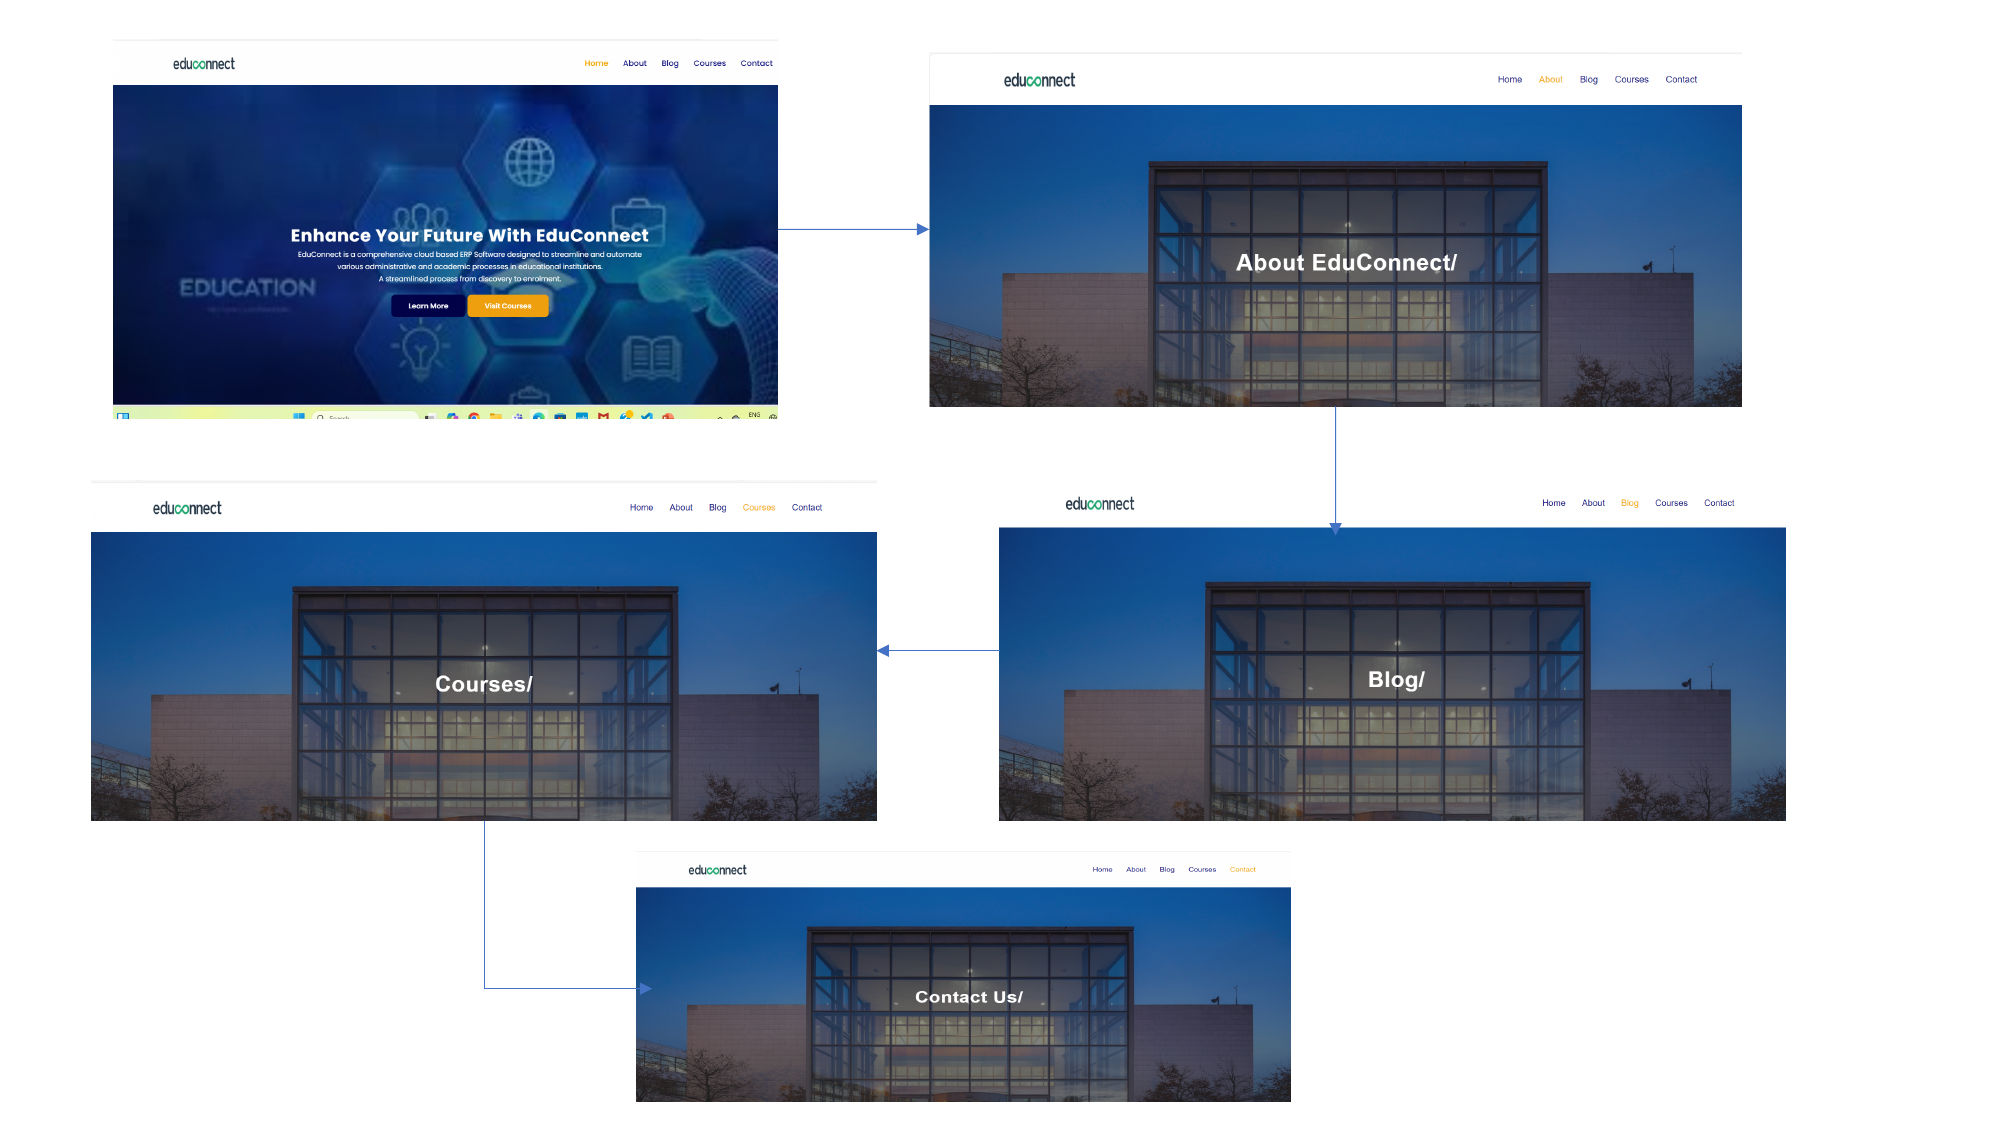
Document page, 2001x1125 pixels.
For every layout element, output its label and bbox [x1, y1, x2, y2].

picture [999, 480, 1786, 821]
text_box [484, 820, 653, 989]
picture [929, 52, 1742, 407]
picture [91, 480, 877, 821]
list [112, 39, 779, 420]
picture [636, 851, 1291, 1102]
